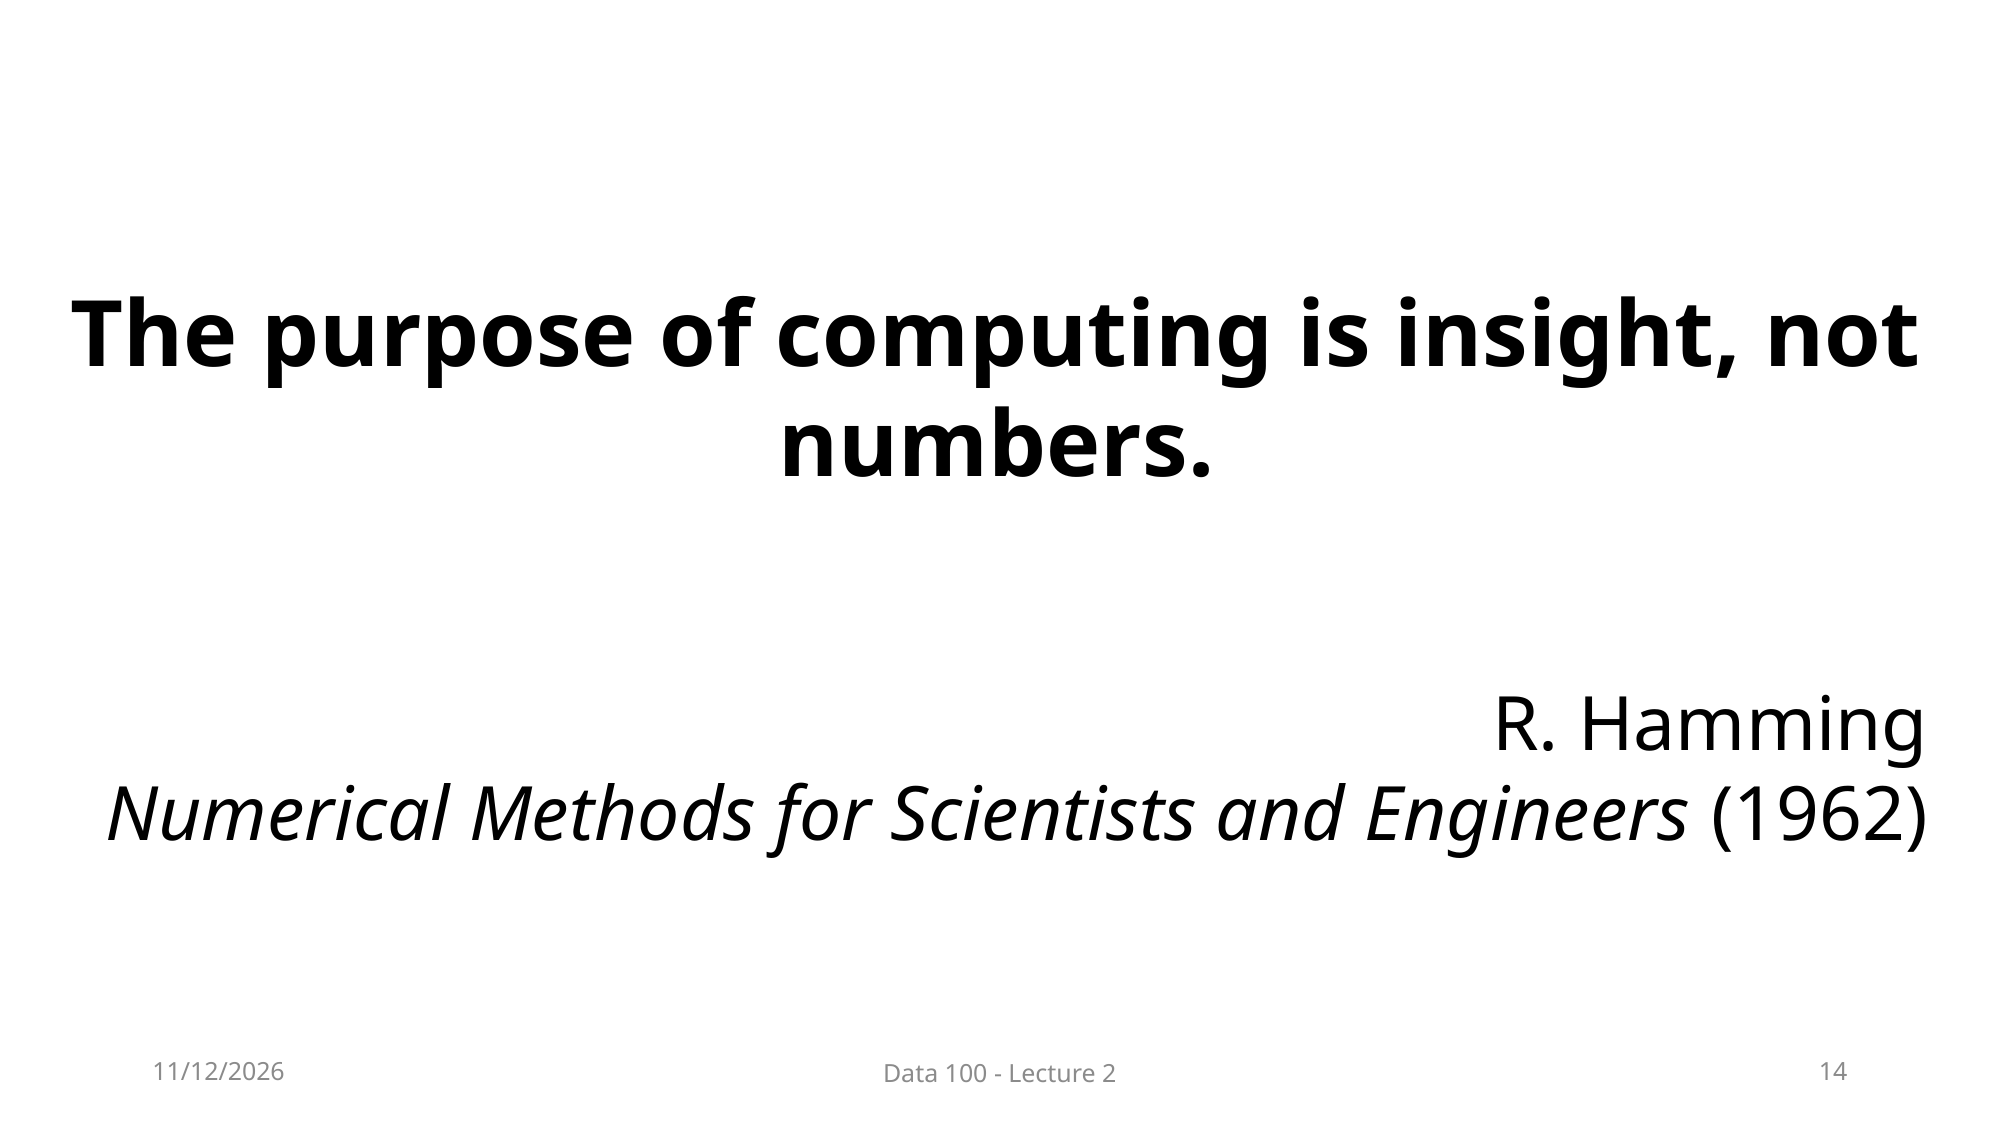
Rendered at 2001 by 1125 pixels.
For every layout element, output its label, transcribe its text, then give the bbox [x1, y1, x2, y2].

footer Data 100 - Lecture 2 [662, 1042, 1338, 1103]
slide_number 14 [1412, 1042, 1863, 1103]
text_box The purpose of computing is insight, not numbers. R. Hamming Numerical Methods for Scientists and Engineers (1962) [50, 267, 1943, 863]
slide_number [137, 1042, 588, 1103]
